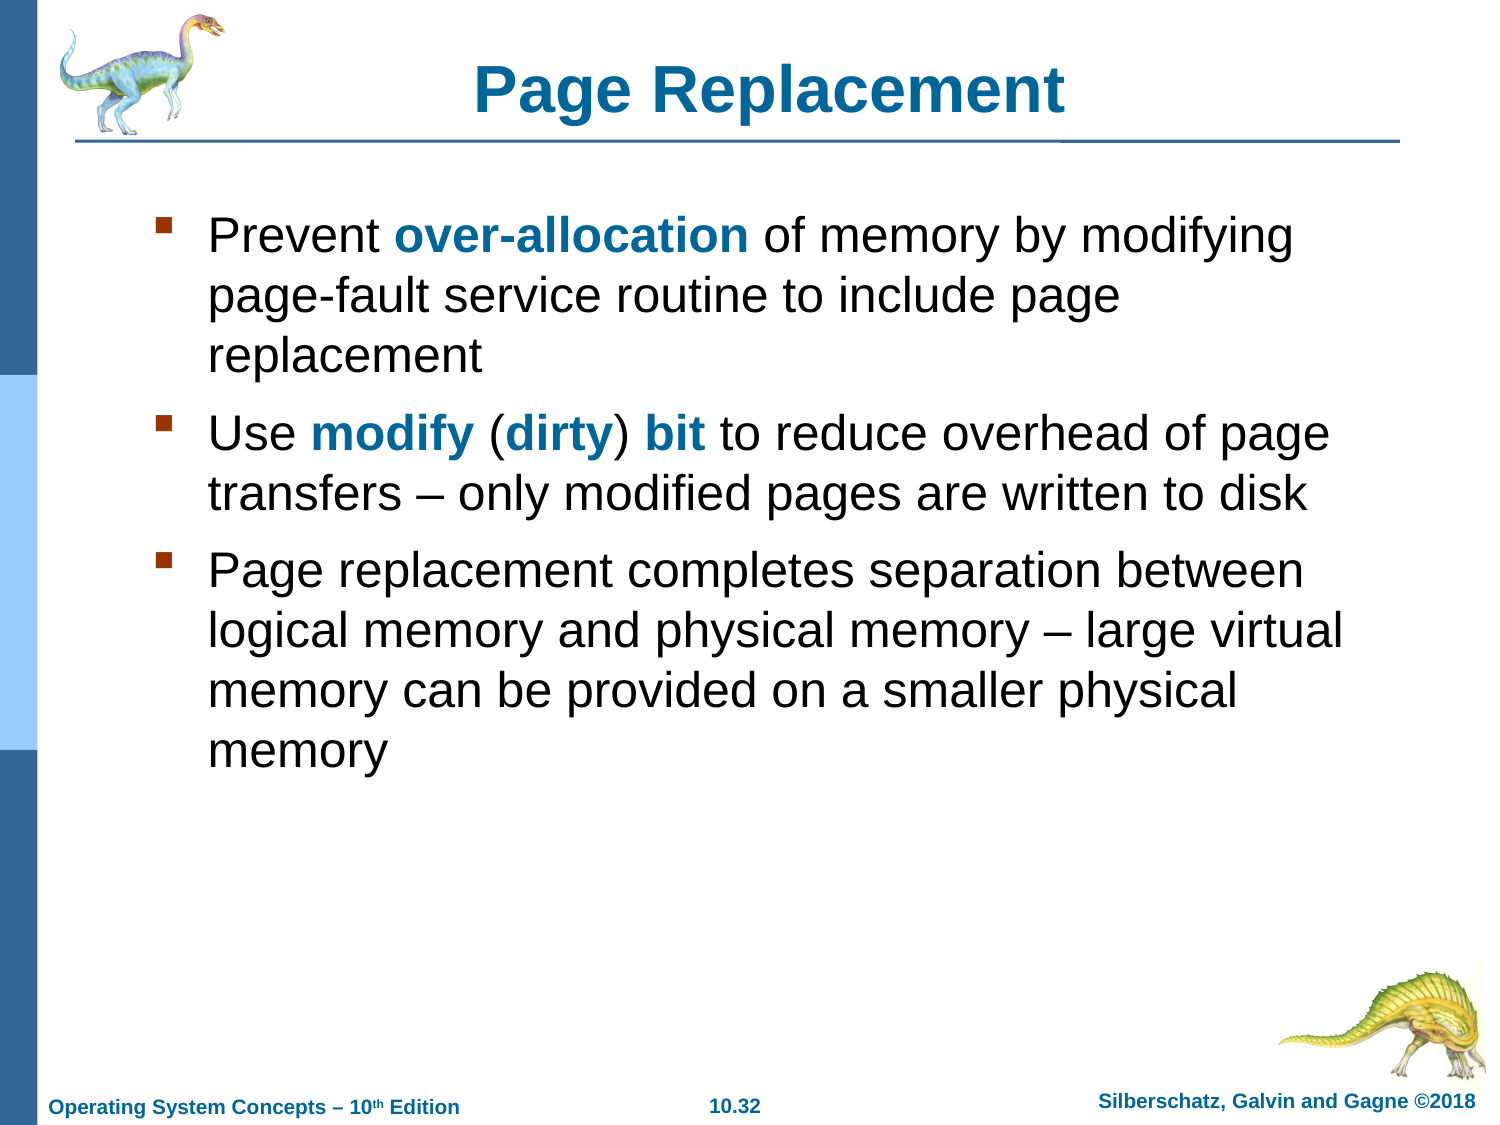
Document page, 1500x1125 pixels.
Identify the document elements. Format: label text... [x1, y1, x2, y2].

picture [1275, 959, 1486, 1090]
title Page Replacement [136, 38, 1404, 134]
picture [46, 0, 243, 149]
list Prevent over-allocation of memory by modifying page-fault service routine to include page replacement Use modify (dirty) bit to reduce overhead of page transfers – only modified pages are written to disk Page replacement completes separation between logical memory and physical memory – large virtual memory can be provided on a smaller physical memory [136, 195, 1404, 939]
